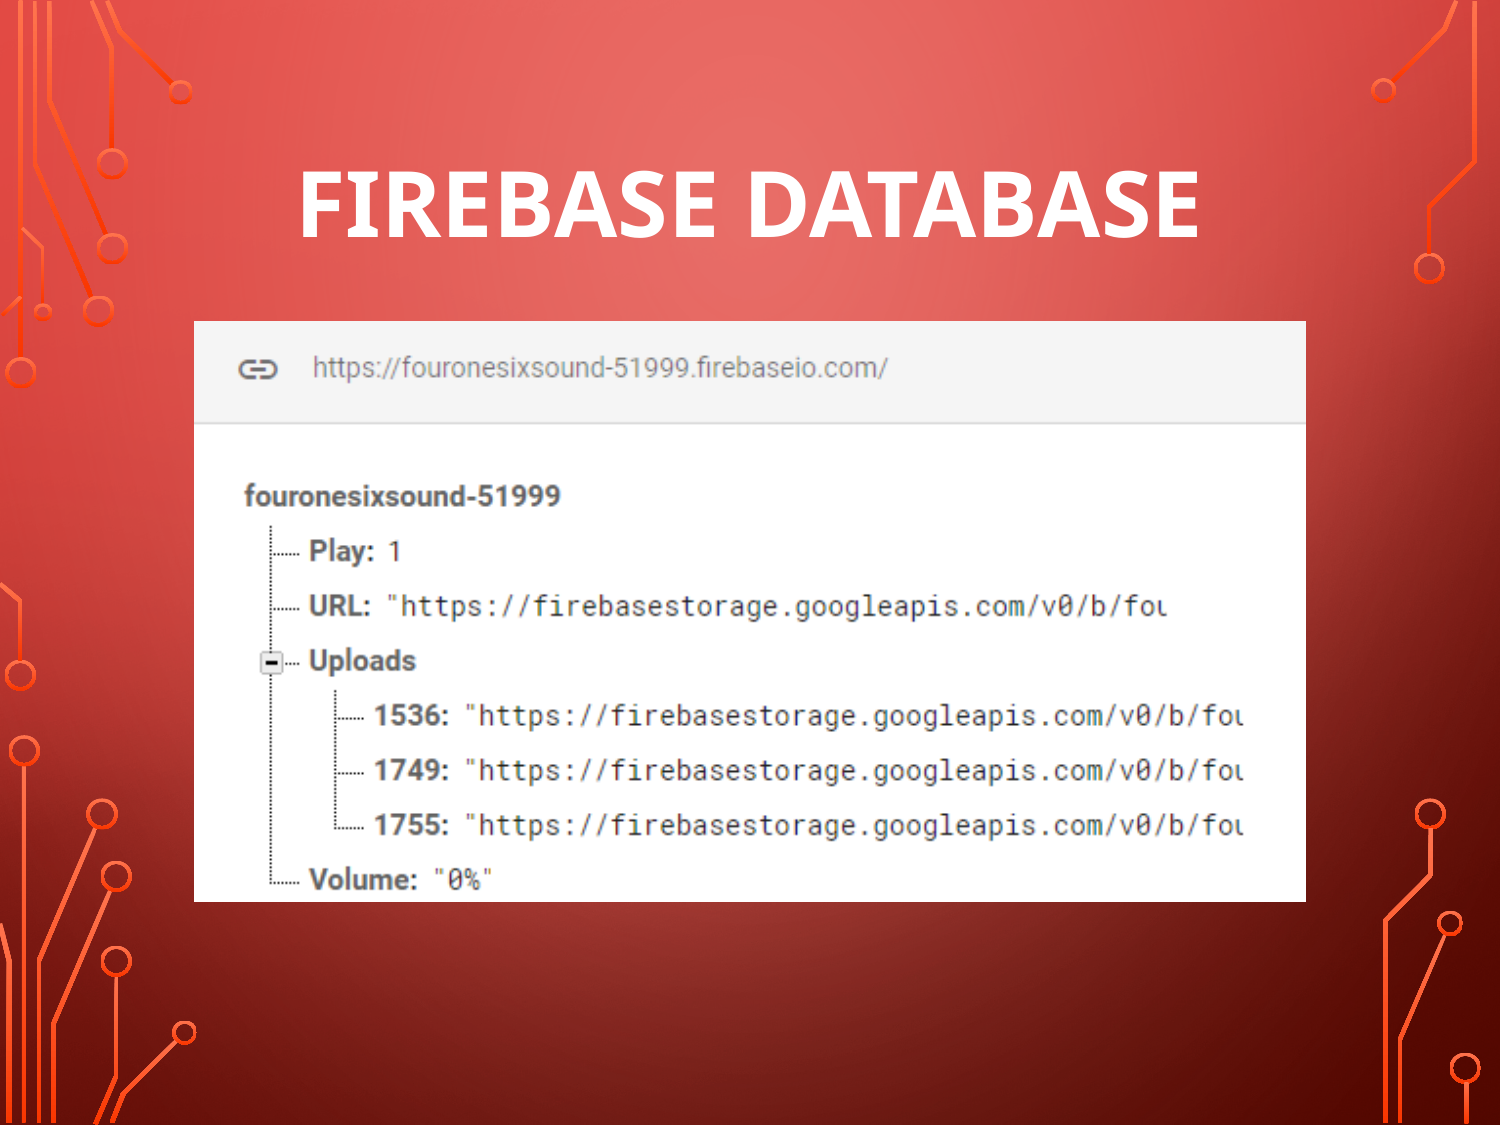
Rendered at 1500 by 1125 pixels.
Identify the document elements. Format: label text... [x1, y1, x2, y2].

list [193, 321, 1306, 902]
title Firebase Database [140, 72, 1360, 344]
